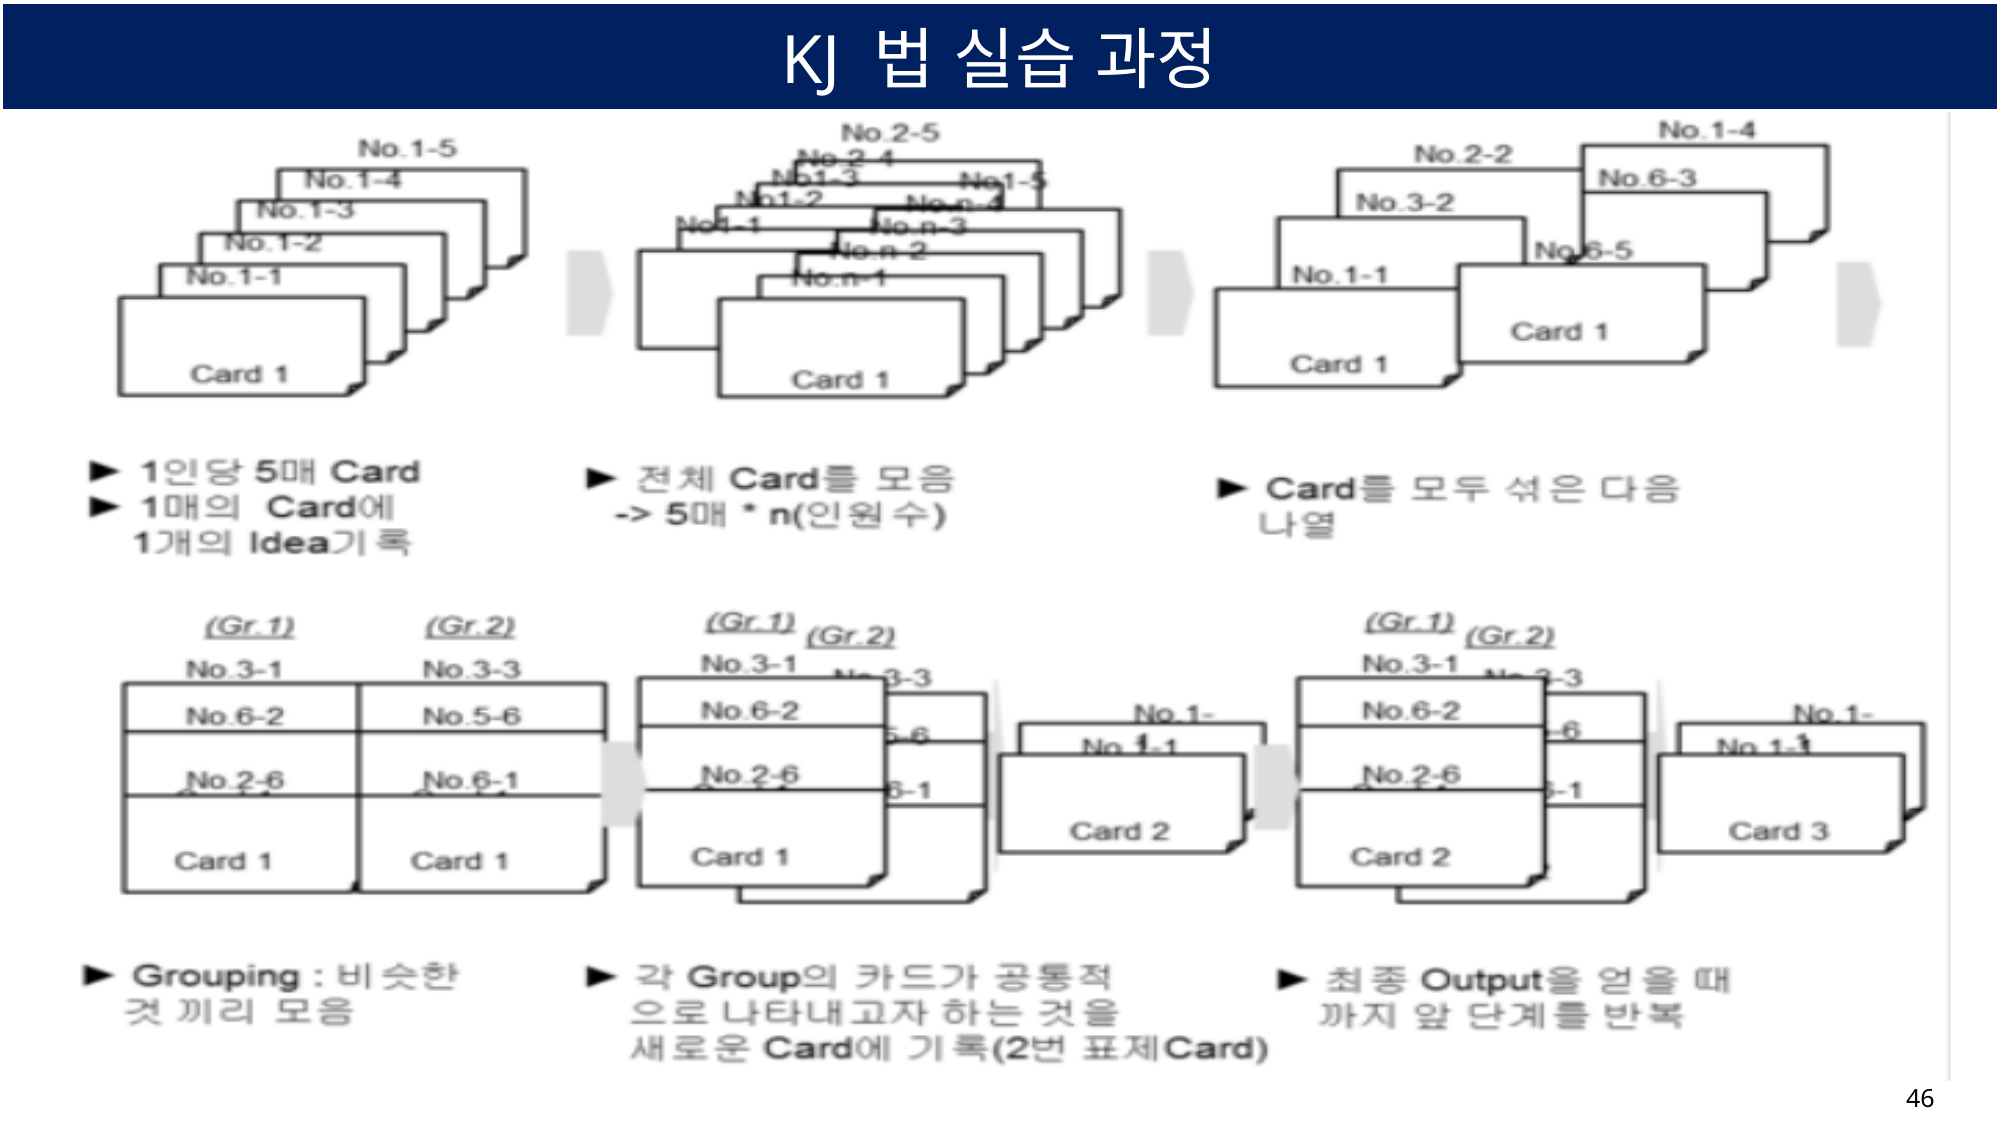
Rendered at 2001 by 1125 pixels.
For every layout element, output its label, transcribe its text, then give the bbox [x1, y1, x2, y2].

picture [48, 111, 1952, 1082]
title KJ 법 실습 과정 [0, 0, 2000, 115]
